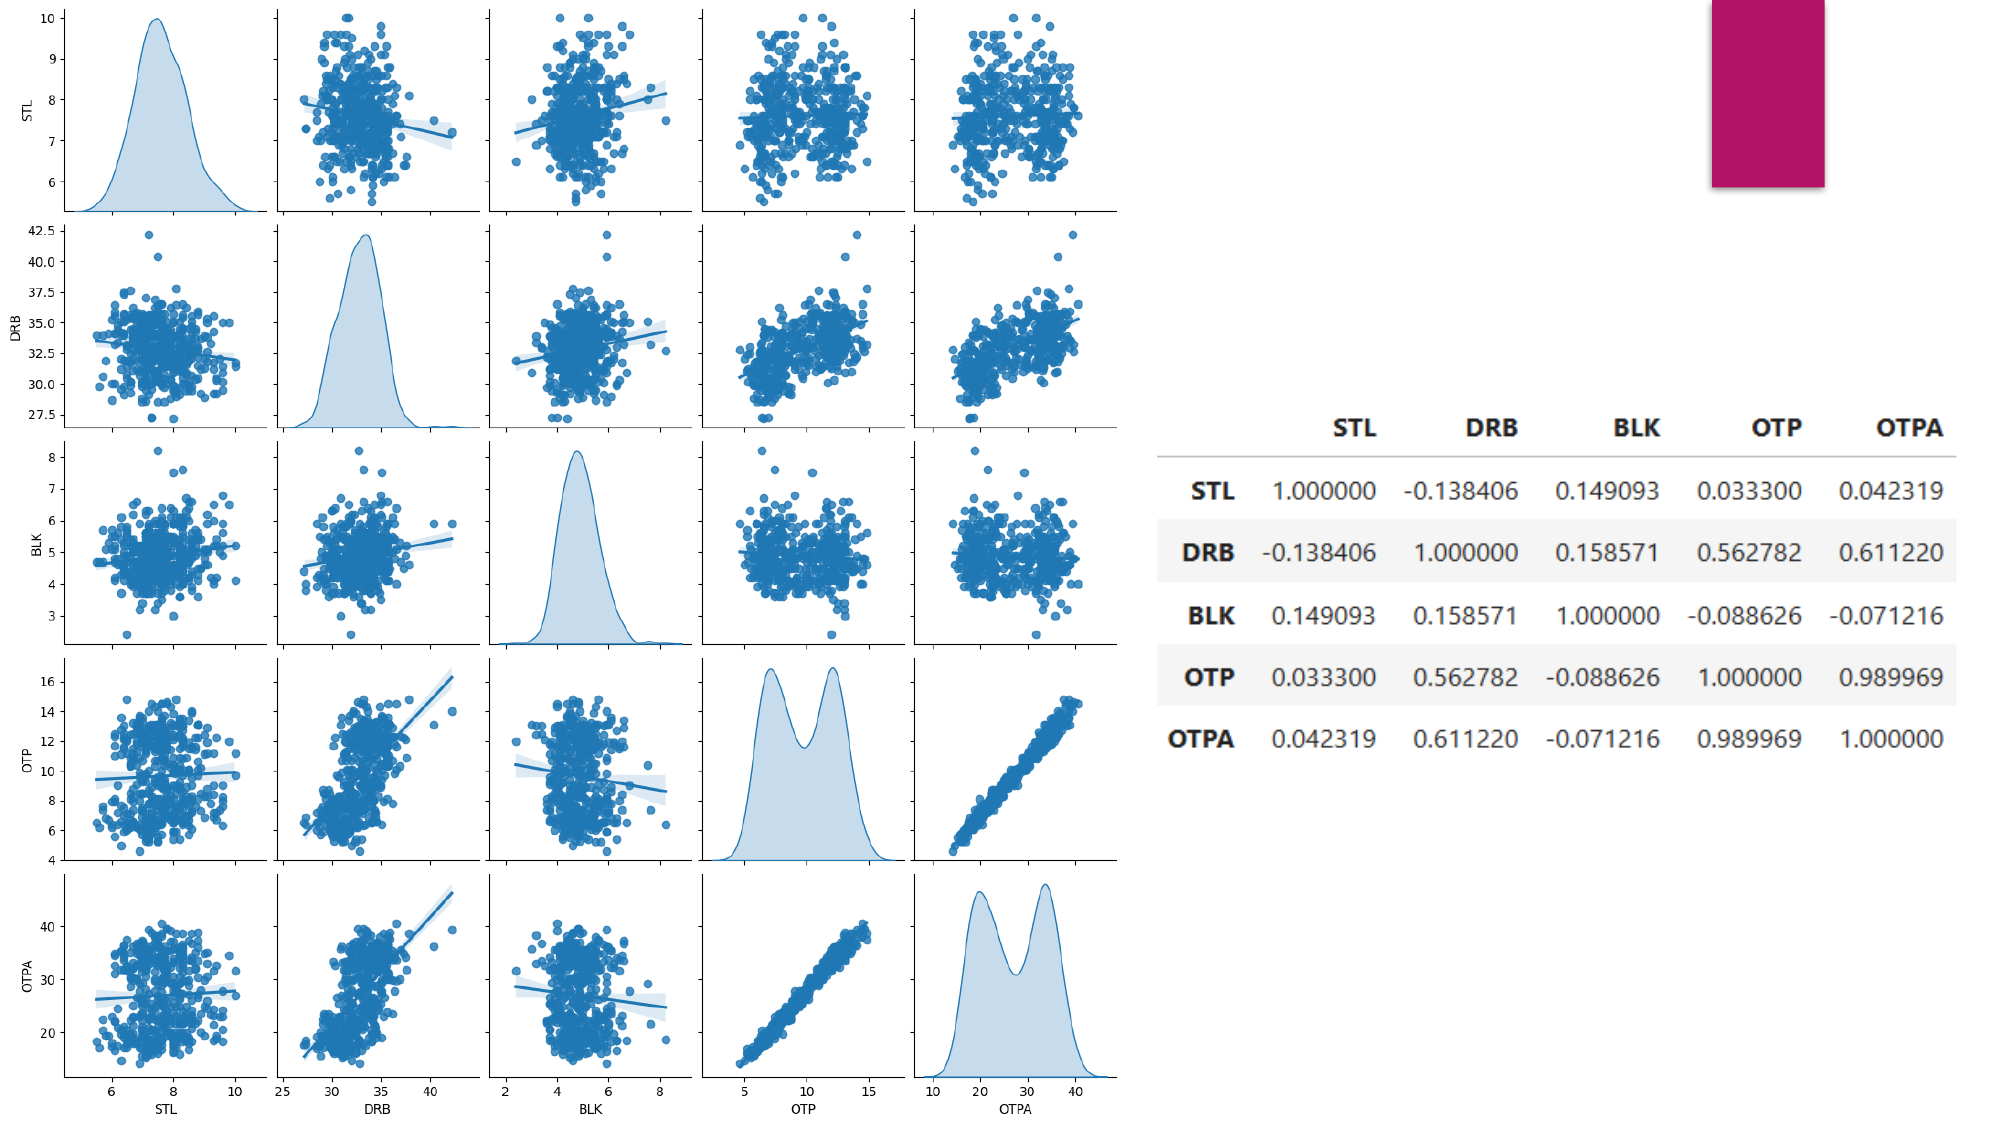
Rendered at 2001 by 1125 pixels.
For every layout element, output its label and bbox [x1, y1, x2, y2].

picture [0, 0, 1126, 1125]
picture [1156, 400, 1961, 769]
